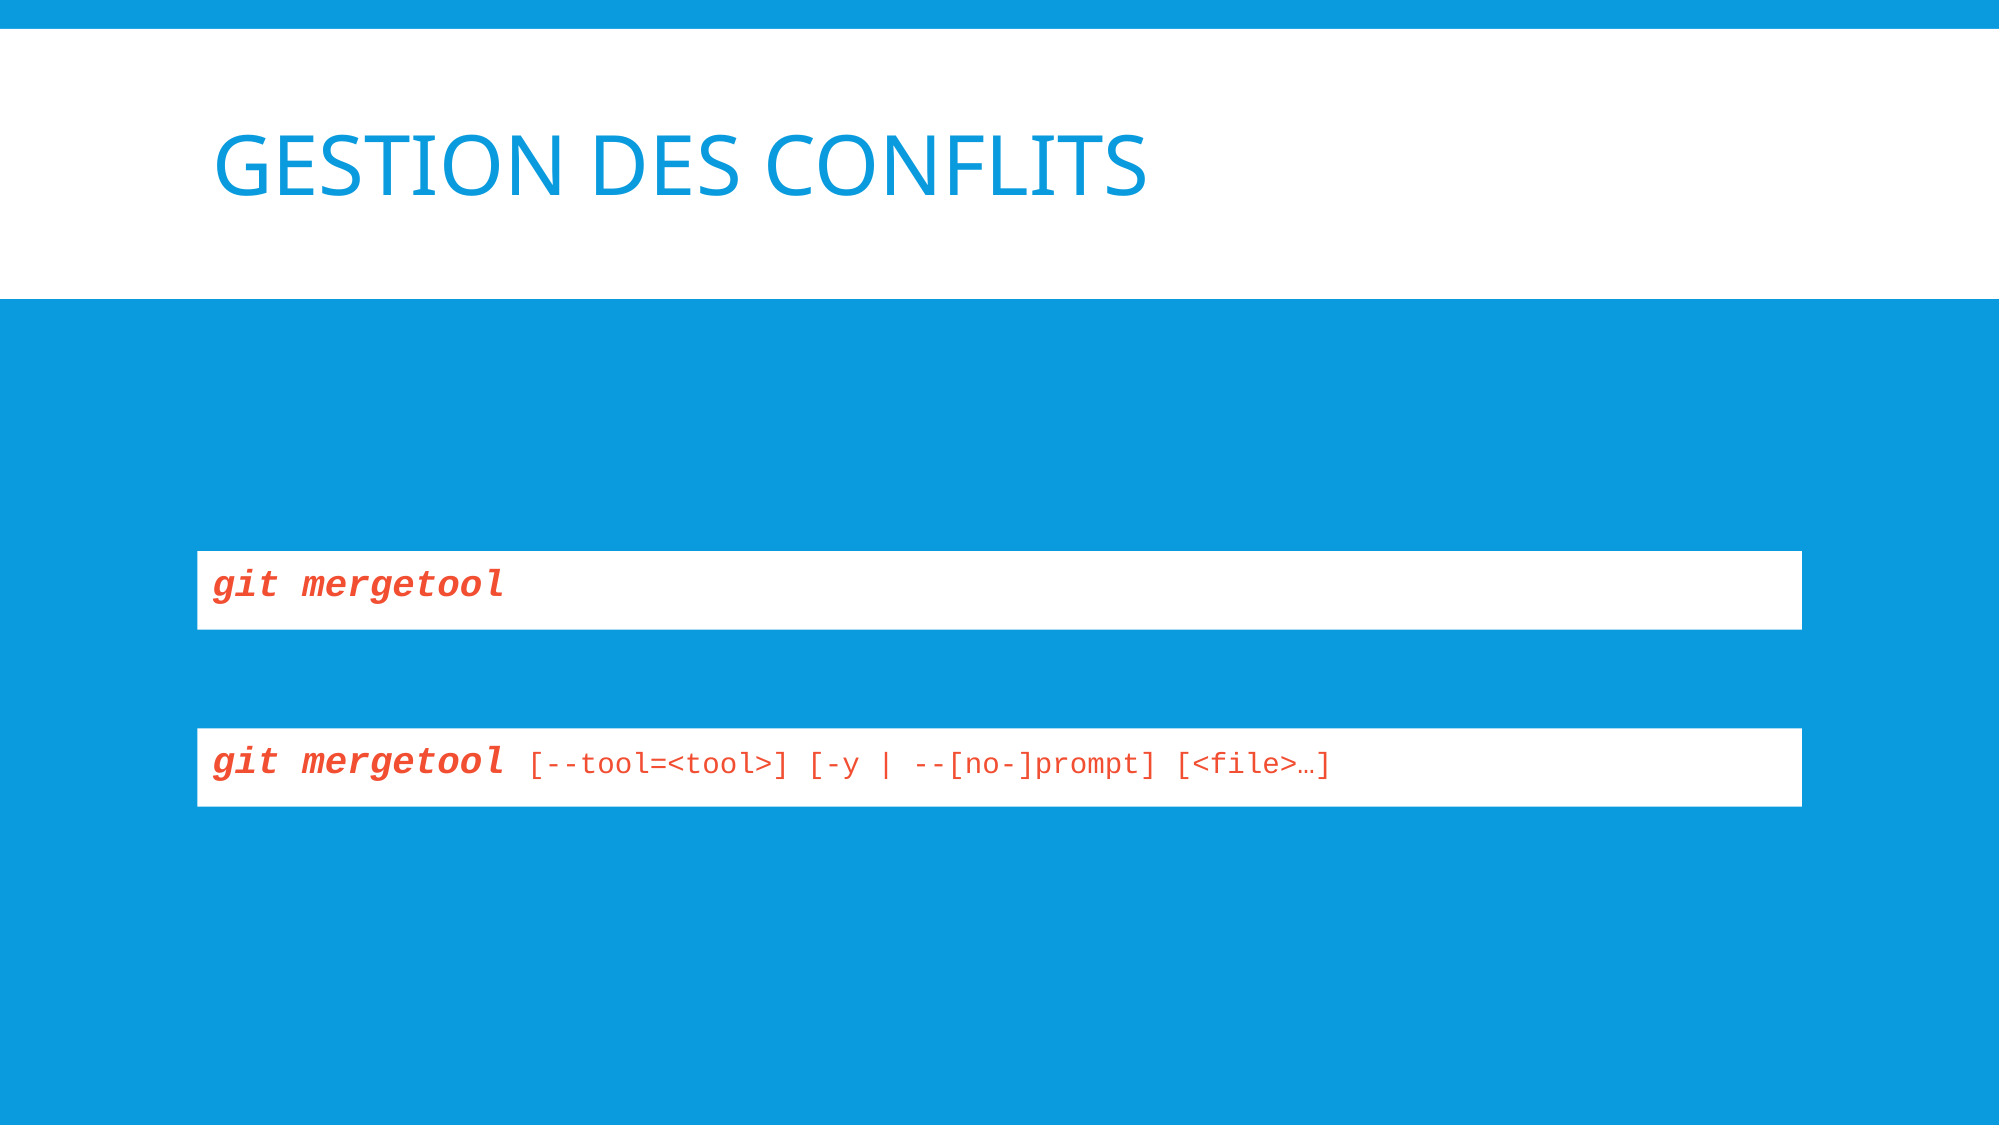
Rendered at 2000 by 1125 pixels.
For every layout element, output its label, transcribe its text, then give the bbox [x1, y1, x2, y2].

text_box git mergetool [--tool=<tool>] [-y | --[no-]prompt] [<file>…​] [197, 728, 1802, 807]
title Gestion des conflits [197, 46, 1802, 295]
text_box git mergetool [197, 551, 1802, 630]
